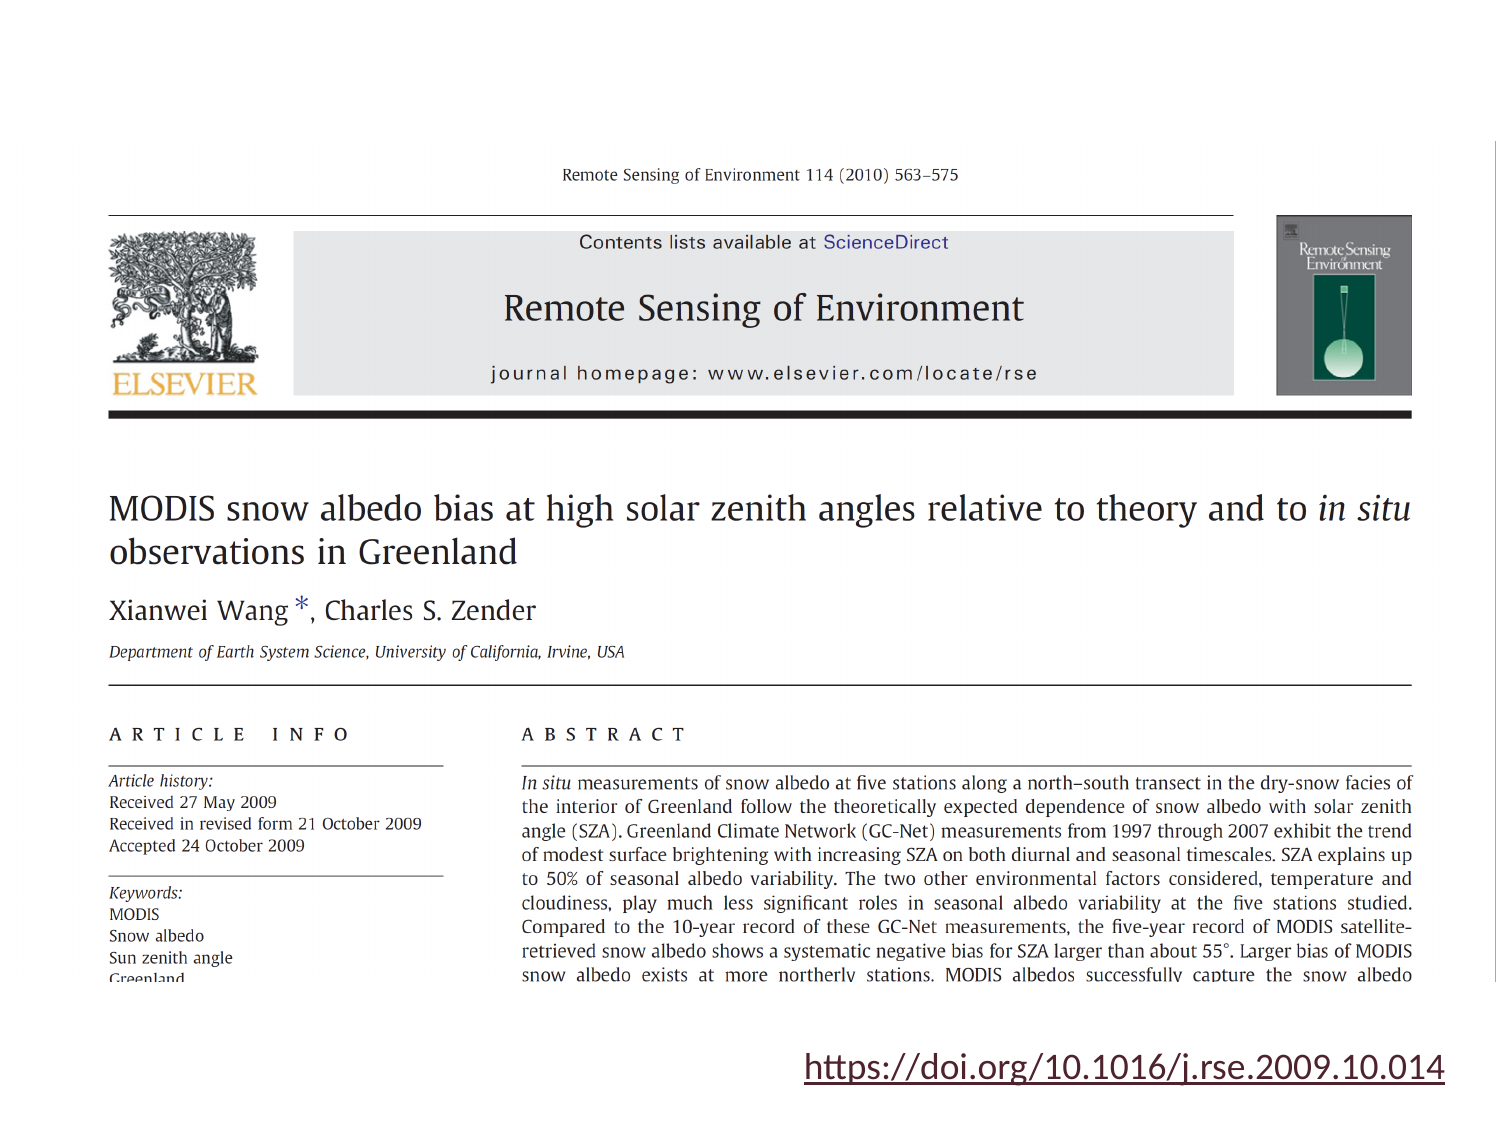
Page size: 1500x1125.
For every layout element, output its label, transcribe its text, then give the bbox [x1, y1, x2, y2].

text_box https://doi.org/10.1016/j.rse.2009.10.014 [789, 1034, 1469, 1095]
picture [2, 141, 1496, 982]
